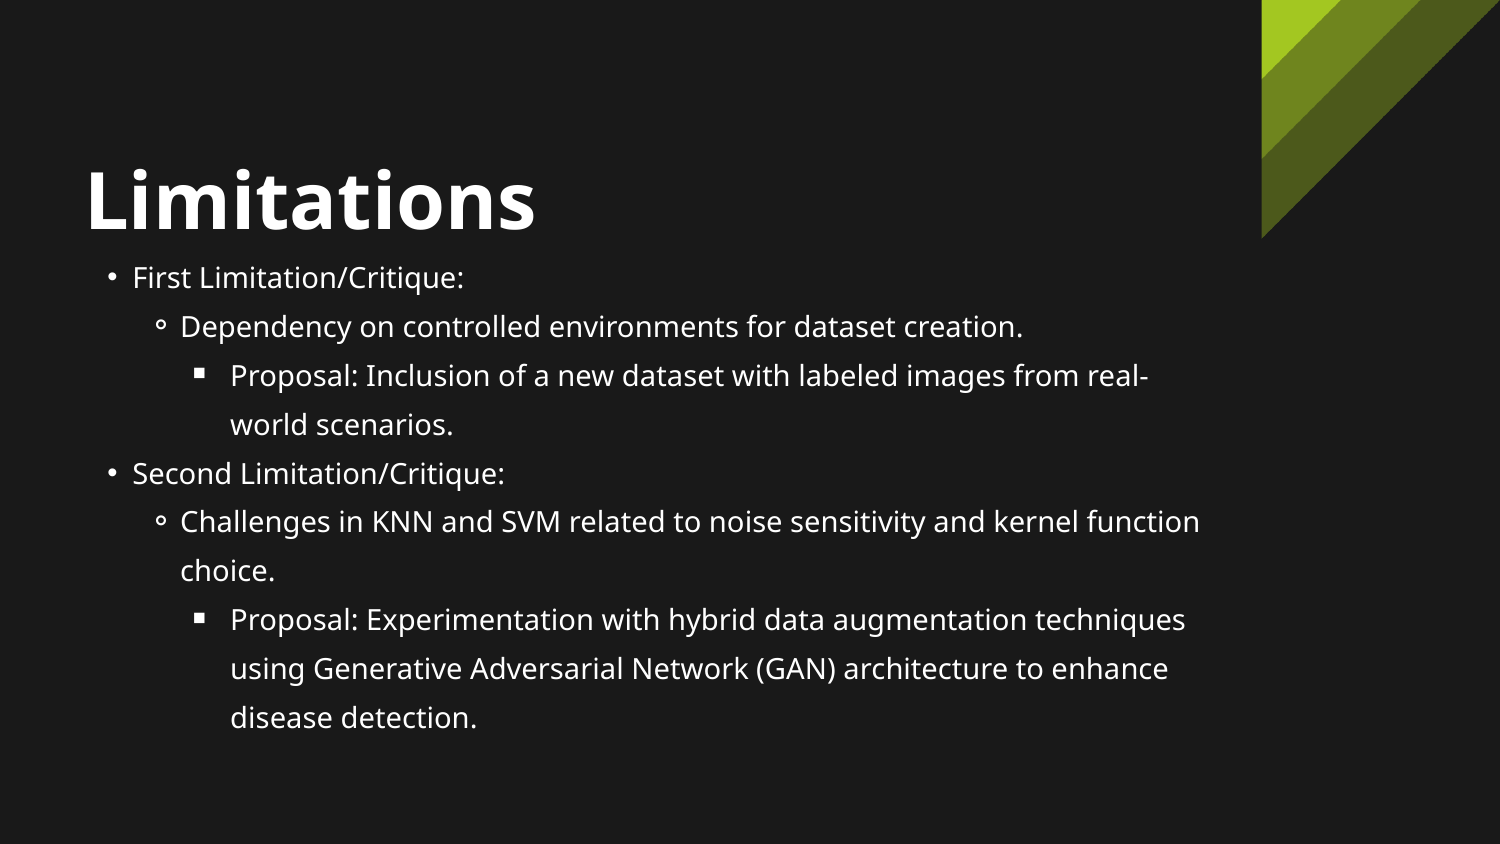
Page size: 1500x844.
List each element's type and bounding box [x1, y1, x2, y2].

text_box [84, 130, 1202, 677]
text_box [1261, 0, 1500, 239]
